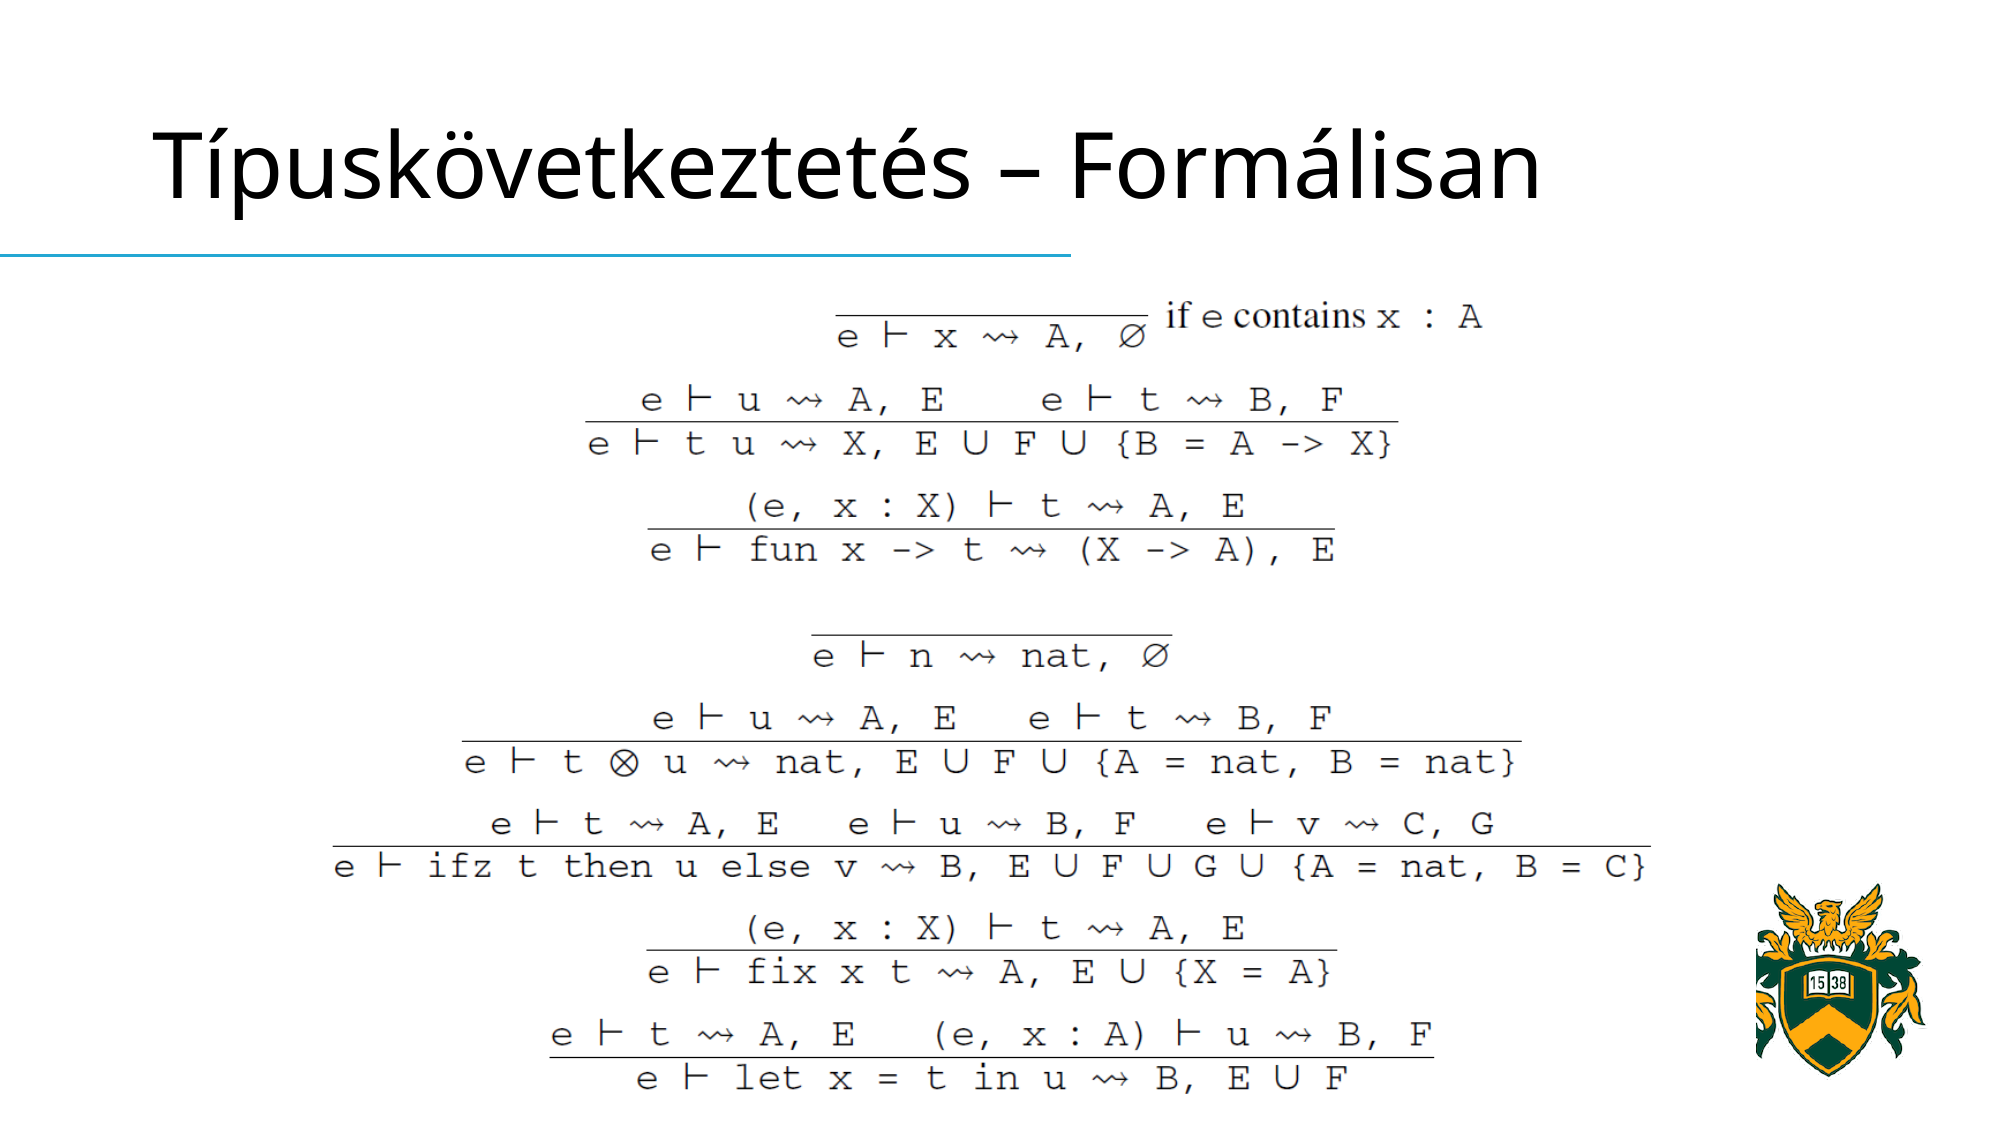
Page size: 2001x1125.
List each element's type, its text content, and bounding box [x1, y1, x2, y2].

title Típuskövetkeztetés – Formálisan [137, 59, 1863, 278]
picture [244, 277, 1928, 1102]
